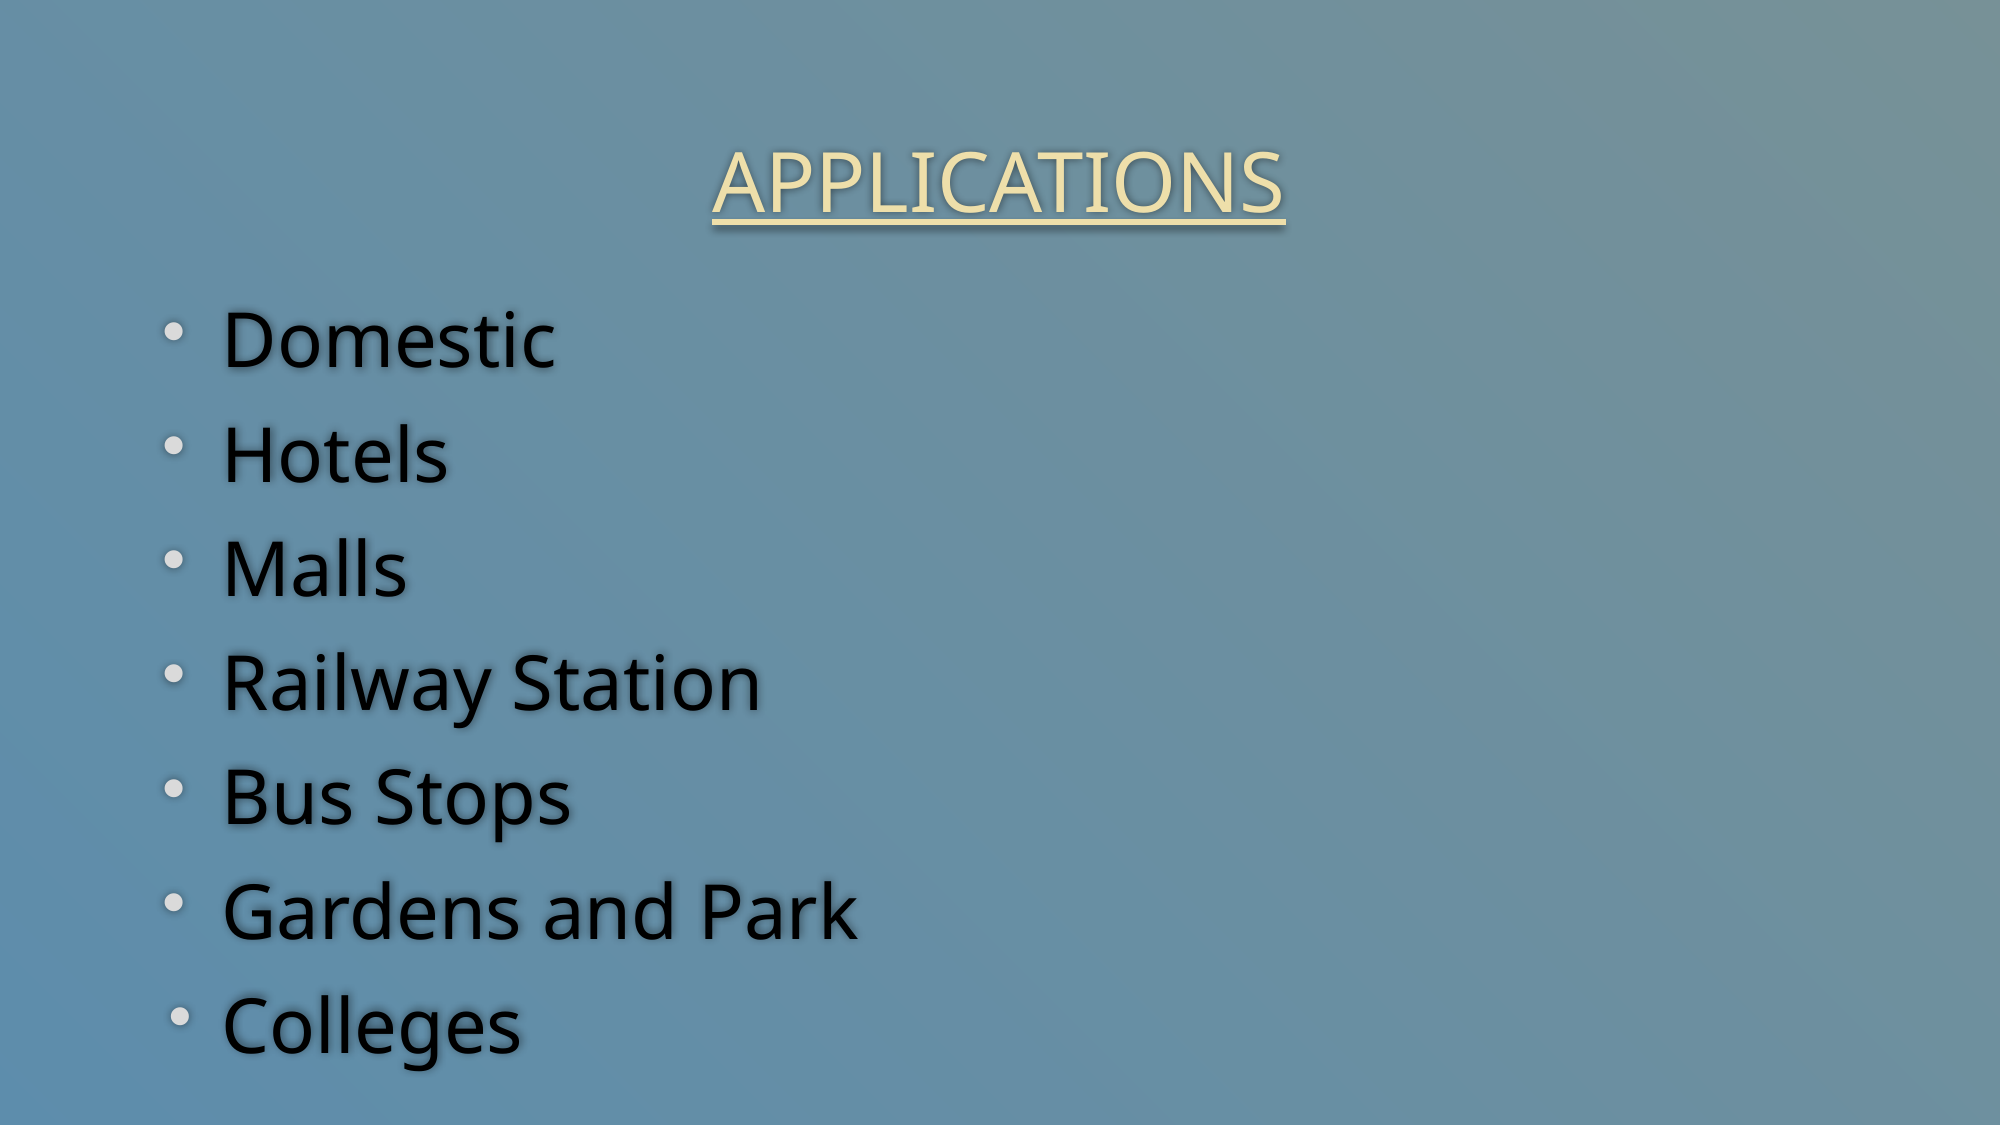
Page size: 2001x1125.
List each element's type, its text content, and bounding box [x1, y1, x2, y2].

title APPLICATIONS [149, 99, 1849, 260]
list Domestic Hotels Malls Railway Station Bus Stops Gardens and Park Colleges [149, 284, 1917, 1082]
